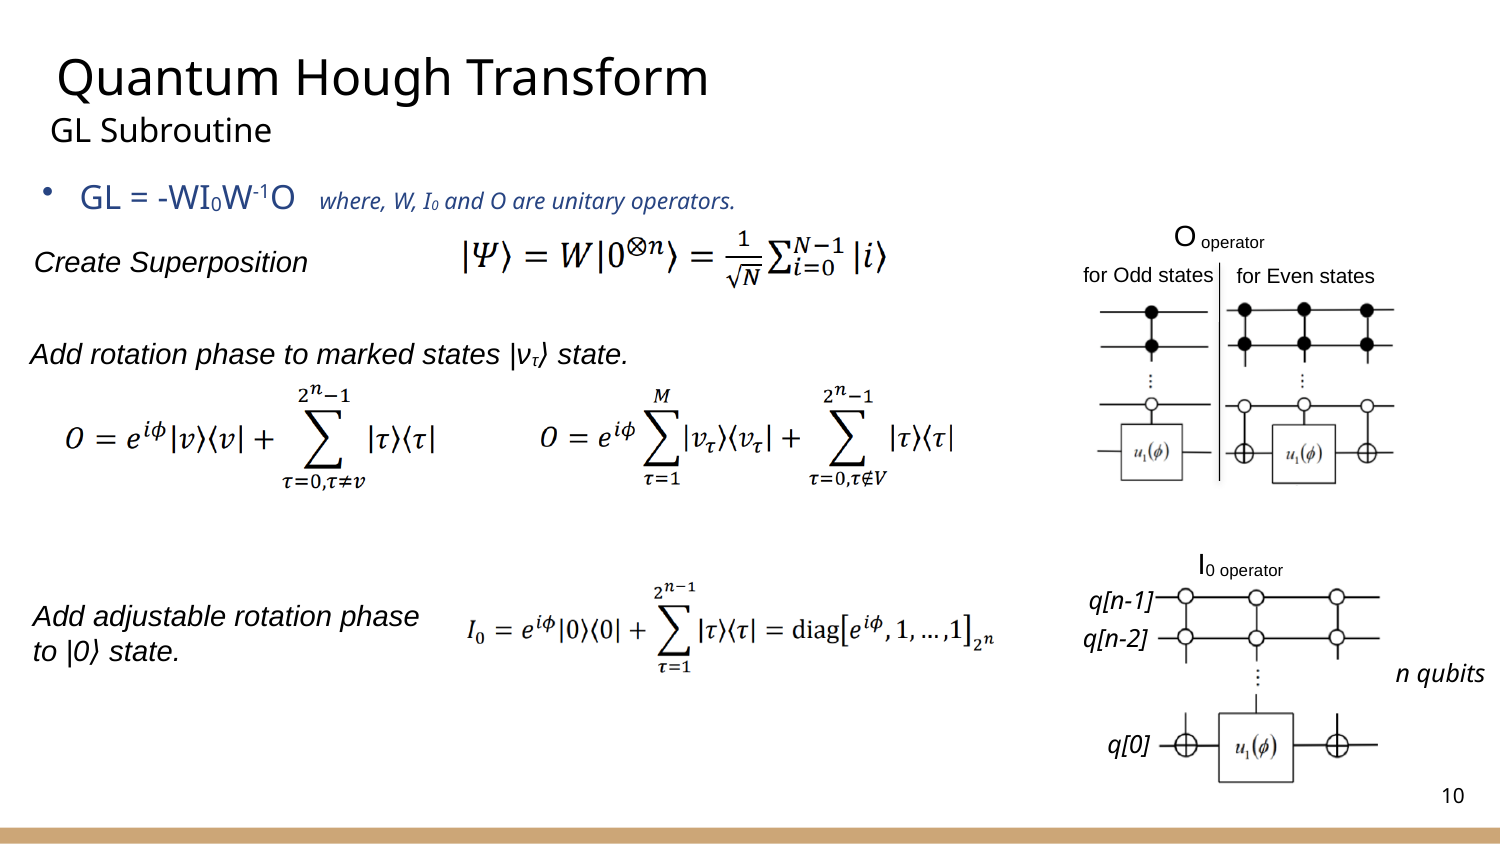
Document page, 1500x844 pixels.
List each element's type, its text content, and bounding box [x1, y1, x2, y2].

title Quantum Hough Transform [41, 30, 1439, 121]
text_box n qubits [1395, 657, 1486, 688]
text_box Add adjustable rotation phase to |0⟩ state. [33, 597, 421, 668]
text_box for Even states [1236, 262, 1376, 288]
picture [59, 378, 439, 498]
picture [460, 580, 996, 676]
picture [1080, 290, 1402, 488]
text_box I0 operator [1197, 545, 1284, 580]
text_box Add rotation phase to marked states |ντ⟩ state. [30, 335, 630, 371]
text_box q[n-1] [1088, 584, 1146, 615]
text_box for Odd states [1083, 261, 1215, 287]
text_box q[n-2] [1082, 622, 1146, 653]
picture [450, 224, 894, 295]
text_box O operator [1173, 217, 1266, 253]
text_box Create Superposition [33, 243, 310, 279]
text_box q[0] [1107, 728, 1146, 759]
picture [536, 380, 957, 495]
text_box GL = -WI0W-1O where, W, I0 and O are unitary operators. [27, 161, 1225, 236]
text_box GL Subroutine [49, 109, 273, 150]
slide_number 10 [1424, 769, 1480, 825]
picture [1146, 580, 1388, 799]
